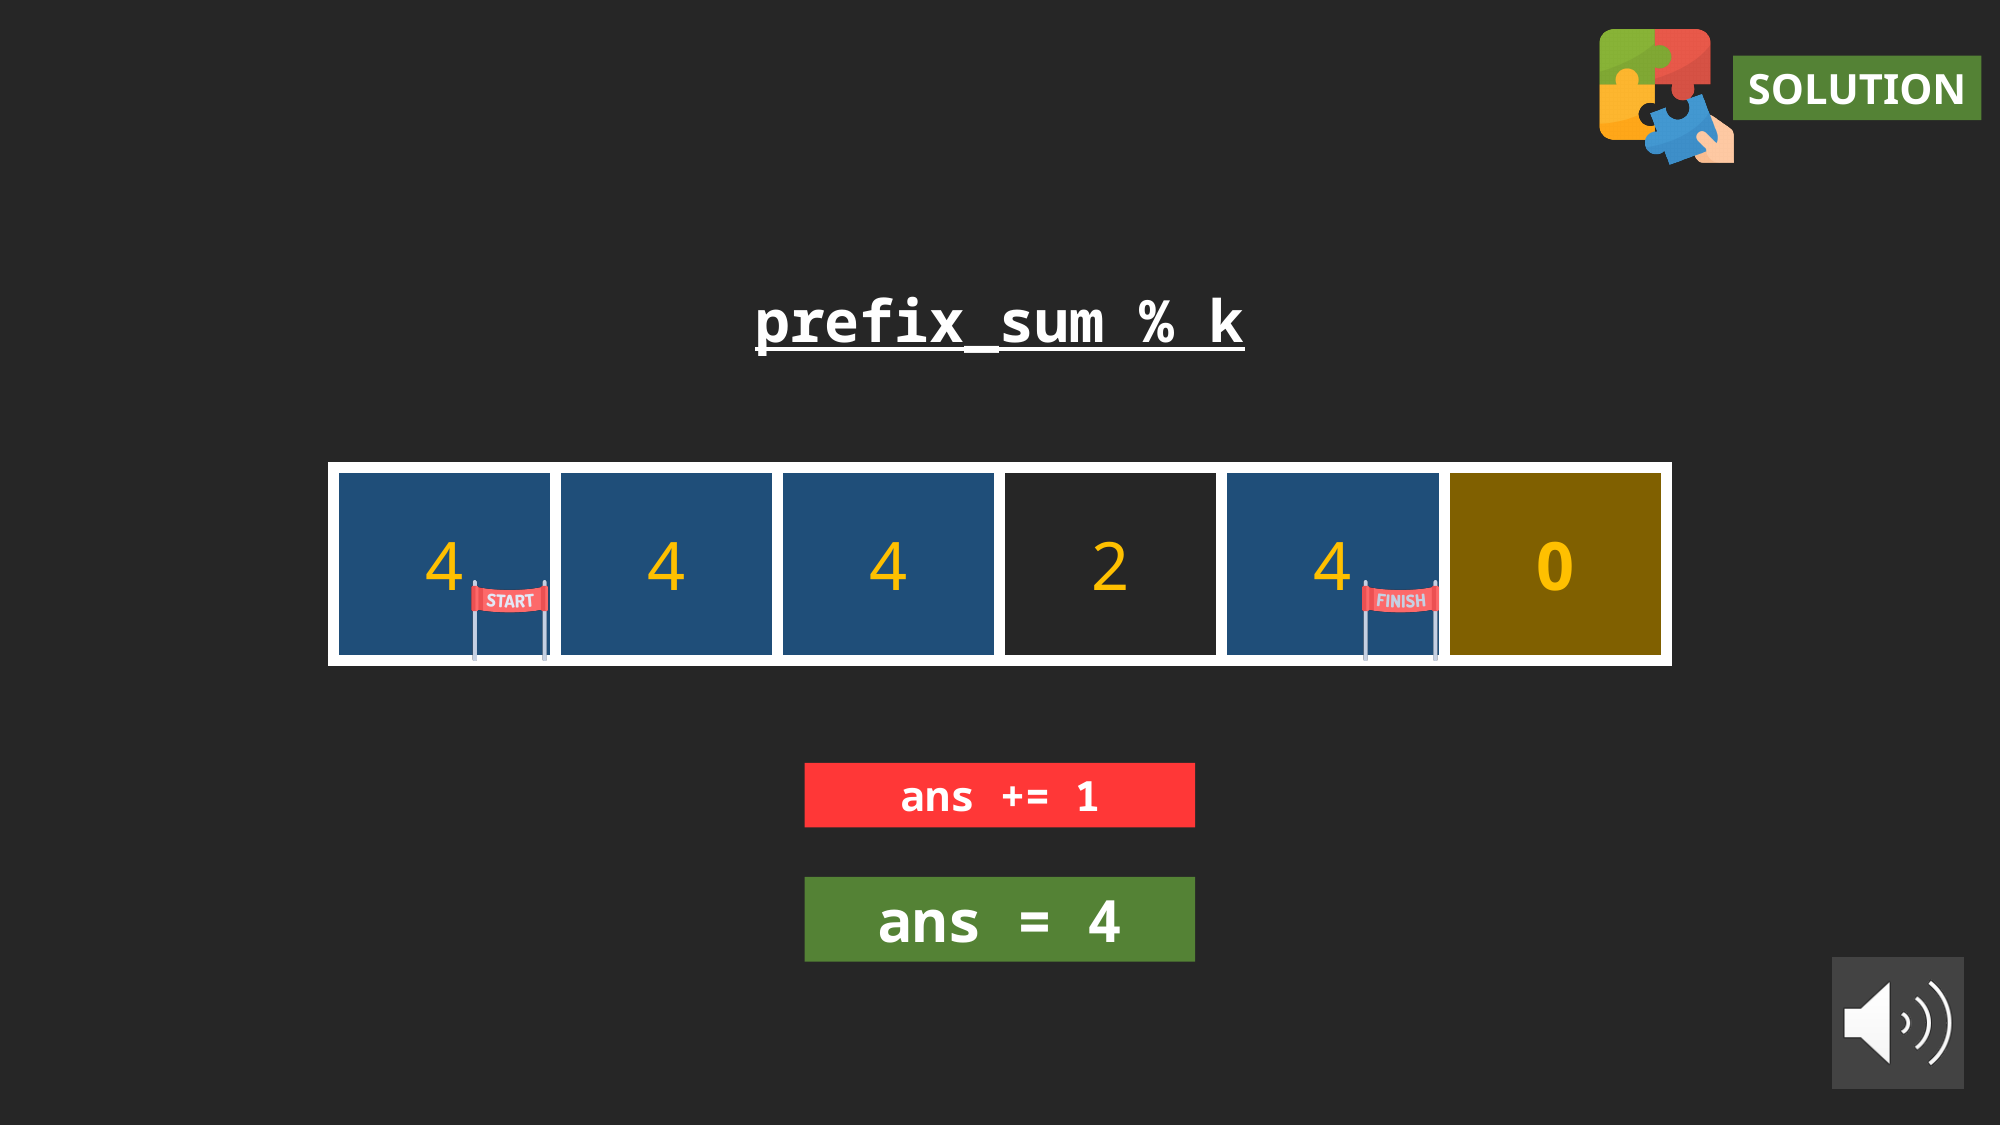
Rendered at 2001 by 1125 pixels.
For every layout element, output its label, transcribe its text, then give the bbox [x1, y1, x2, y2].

table_header 4 [1227, 473, 1439, 655]
text_box prefix_sum % k [708, 276, 1291, 362]
picture [1831, 956, 1965, 1090]
table_header 4 [783, 473, 994, 655]
text_box SOLUTION [1735, 55, 1982, 121]
table_header 2 [1005, 473, 1216, 655]
picture [1360, 580, 1441, 661]
text_box ans += 1 [804, 762, 1196, 828]
table_header 0 [1450, 473, 1661, 655]
picture [469, 580, 550, 661]
text_box ans = 4 [804, 876, 1196, 962]
picture [1598, 29, 1735, 166]
table_header 4 [561, 473, 772, 655]
table_header 4 [339, 473, 550, 655]
